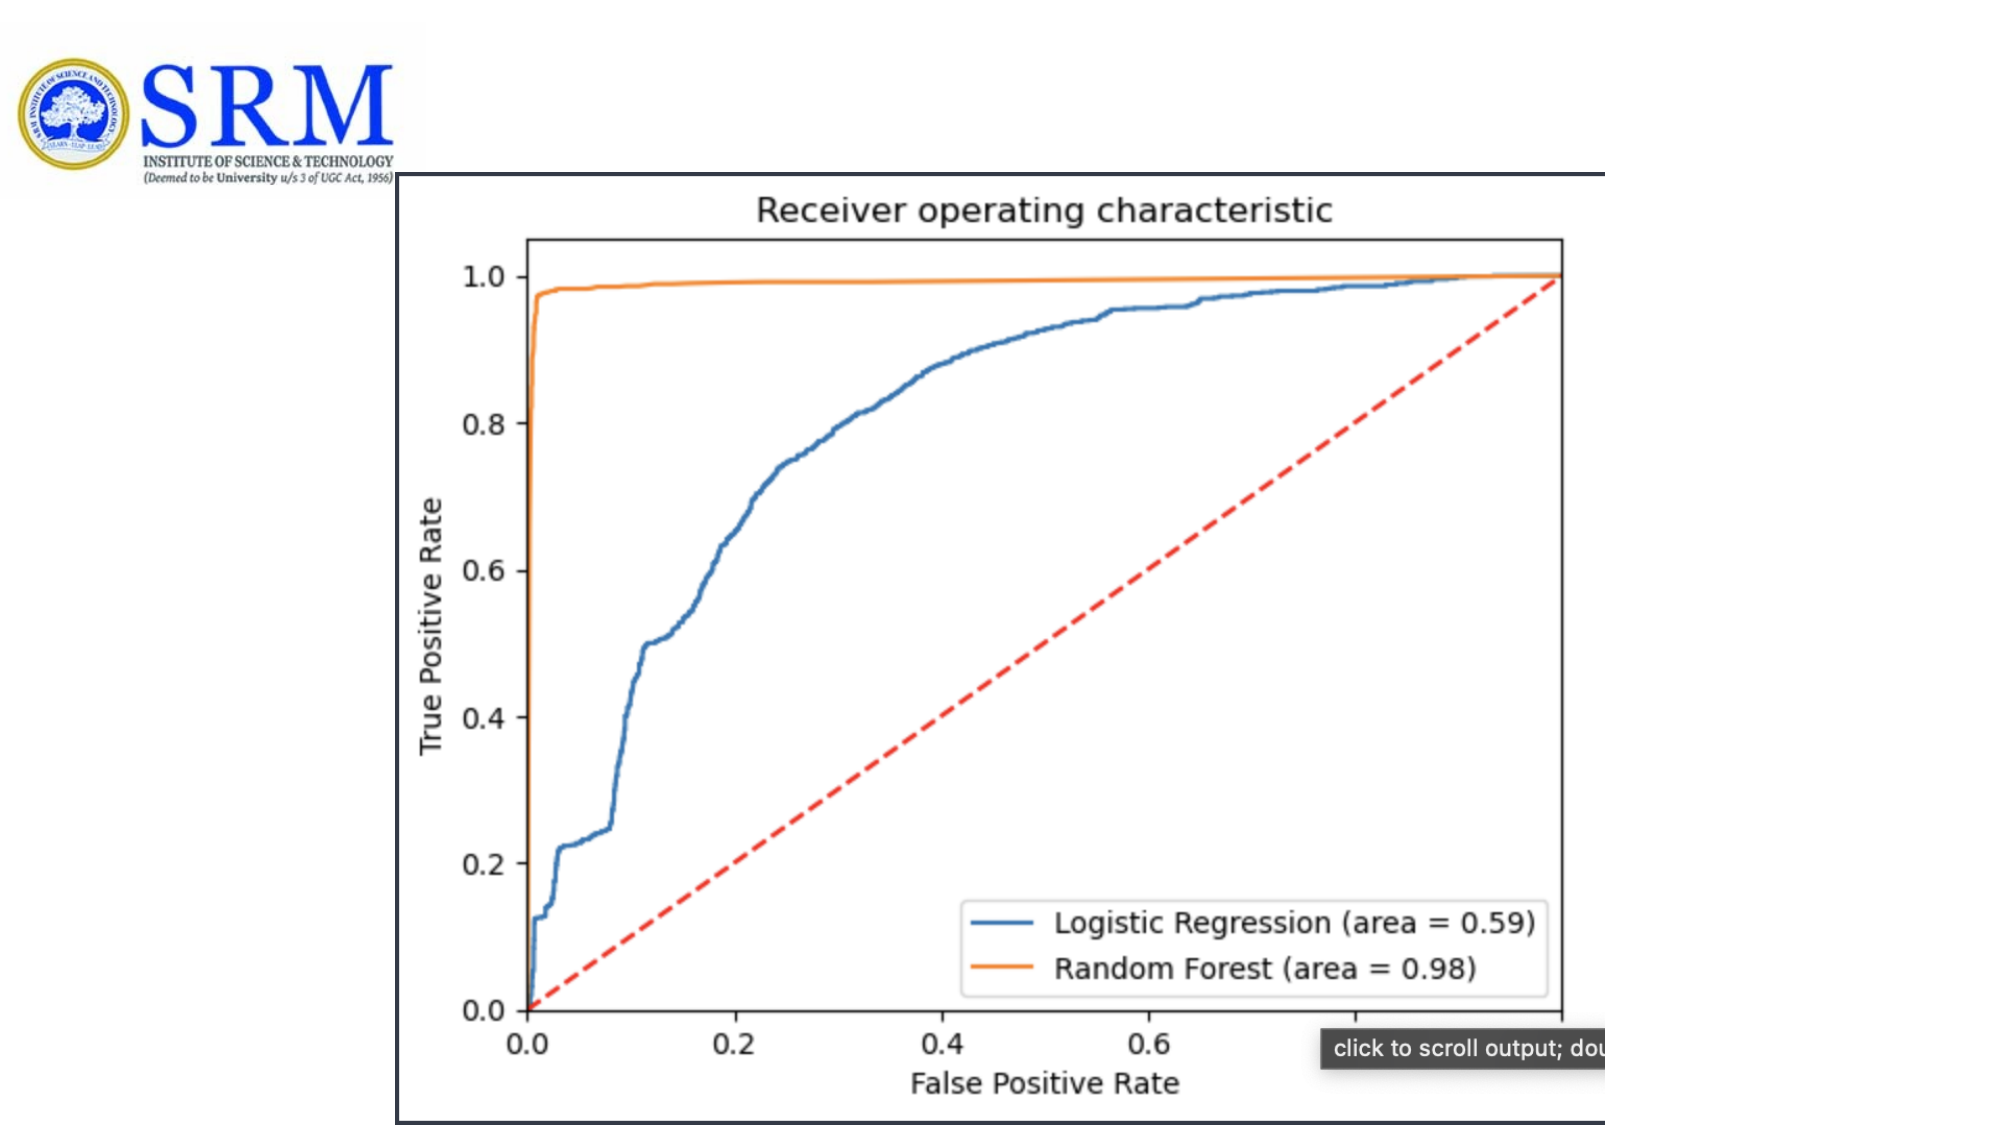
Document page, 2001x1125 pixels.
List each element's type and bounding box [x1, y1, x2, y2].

picture [0, 22, 1605, 1125]
